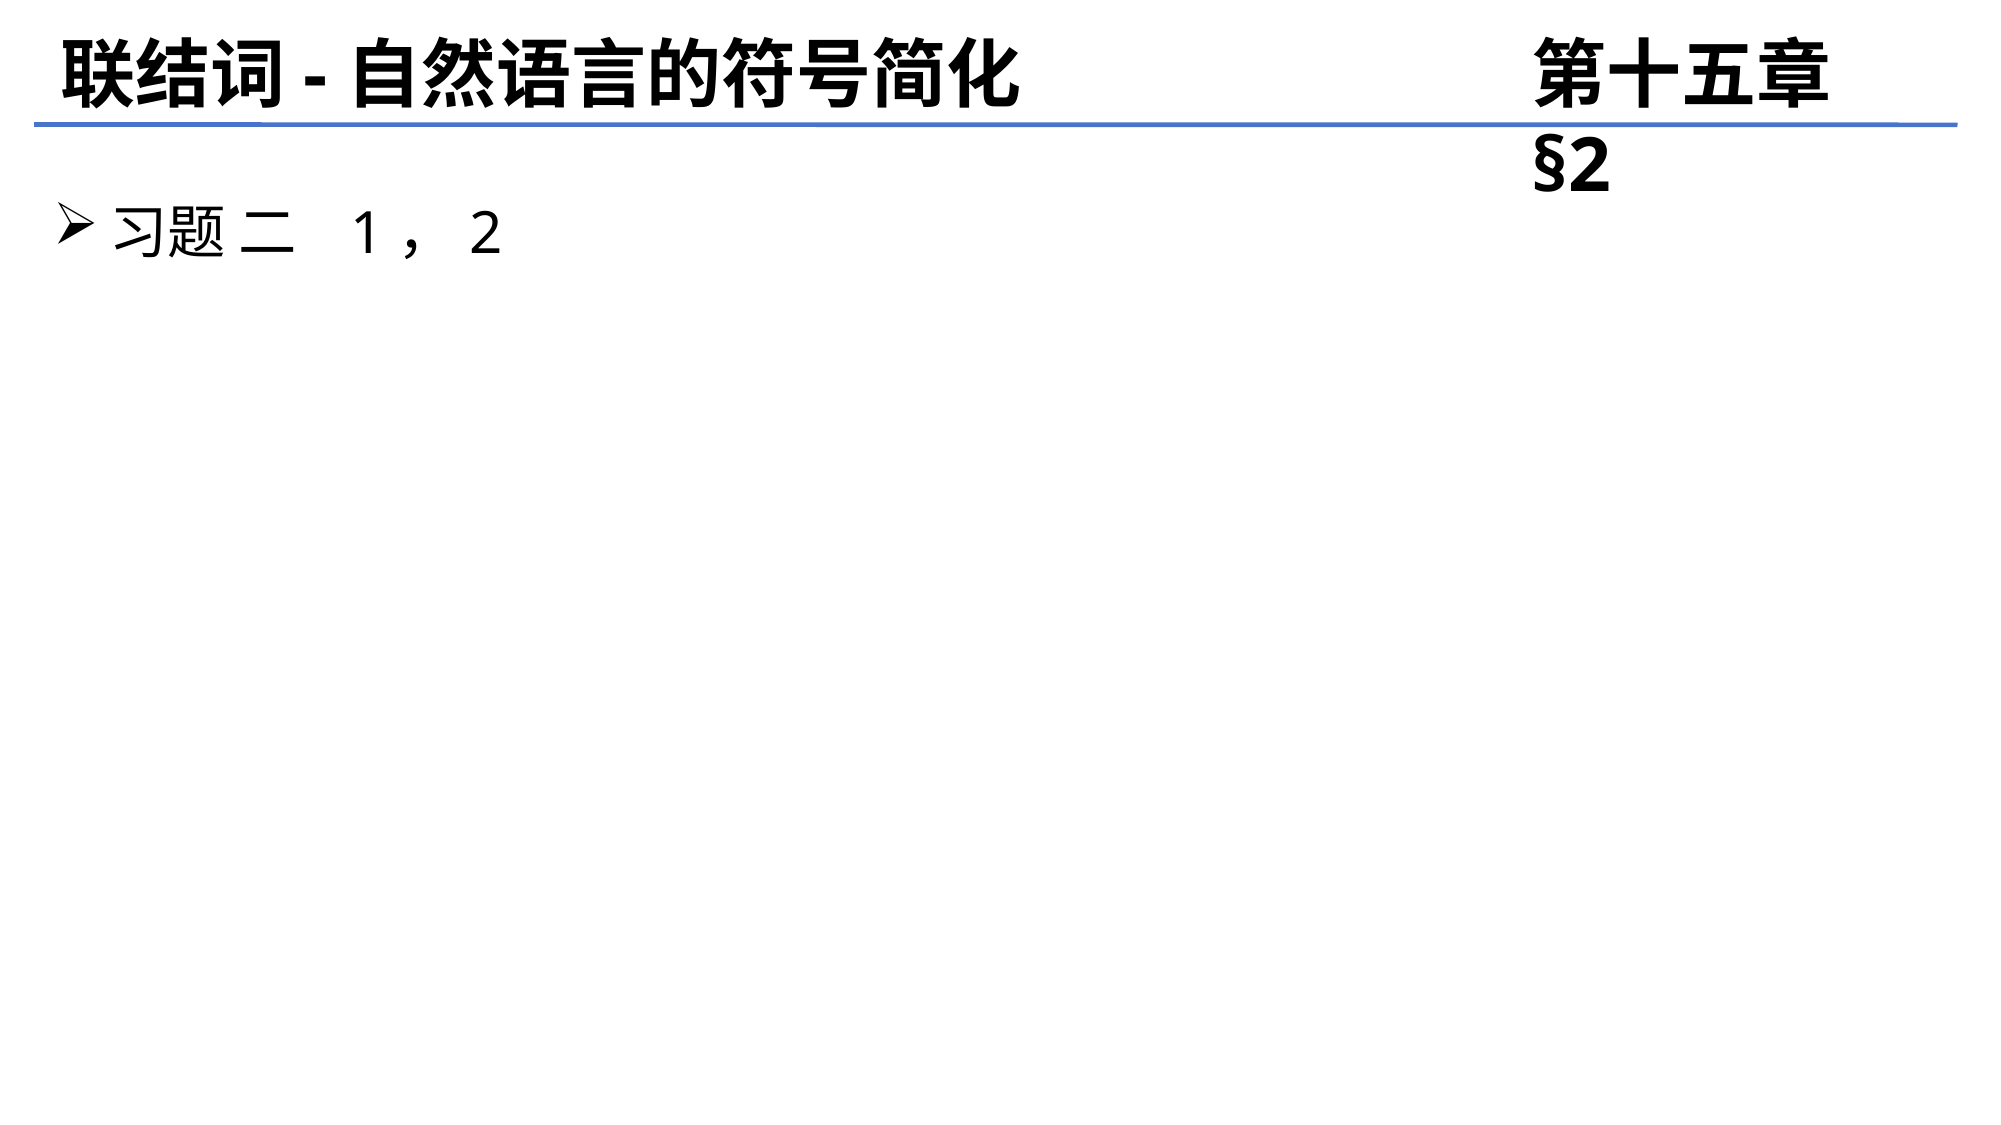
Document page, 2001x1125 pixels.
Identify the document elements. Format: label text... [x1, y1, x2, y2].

text_box 第十五章 §2 [1517, 19, 1958, 124]
text_box 习题 二 1，2 [38, 153, 1951, 1065]
text_box 第十五章 §2 [1517, 126, 1958, 214]
text_box 联结词-自然语言的符号简化 [46, 18, 1123, 124]
